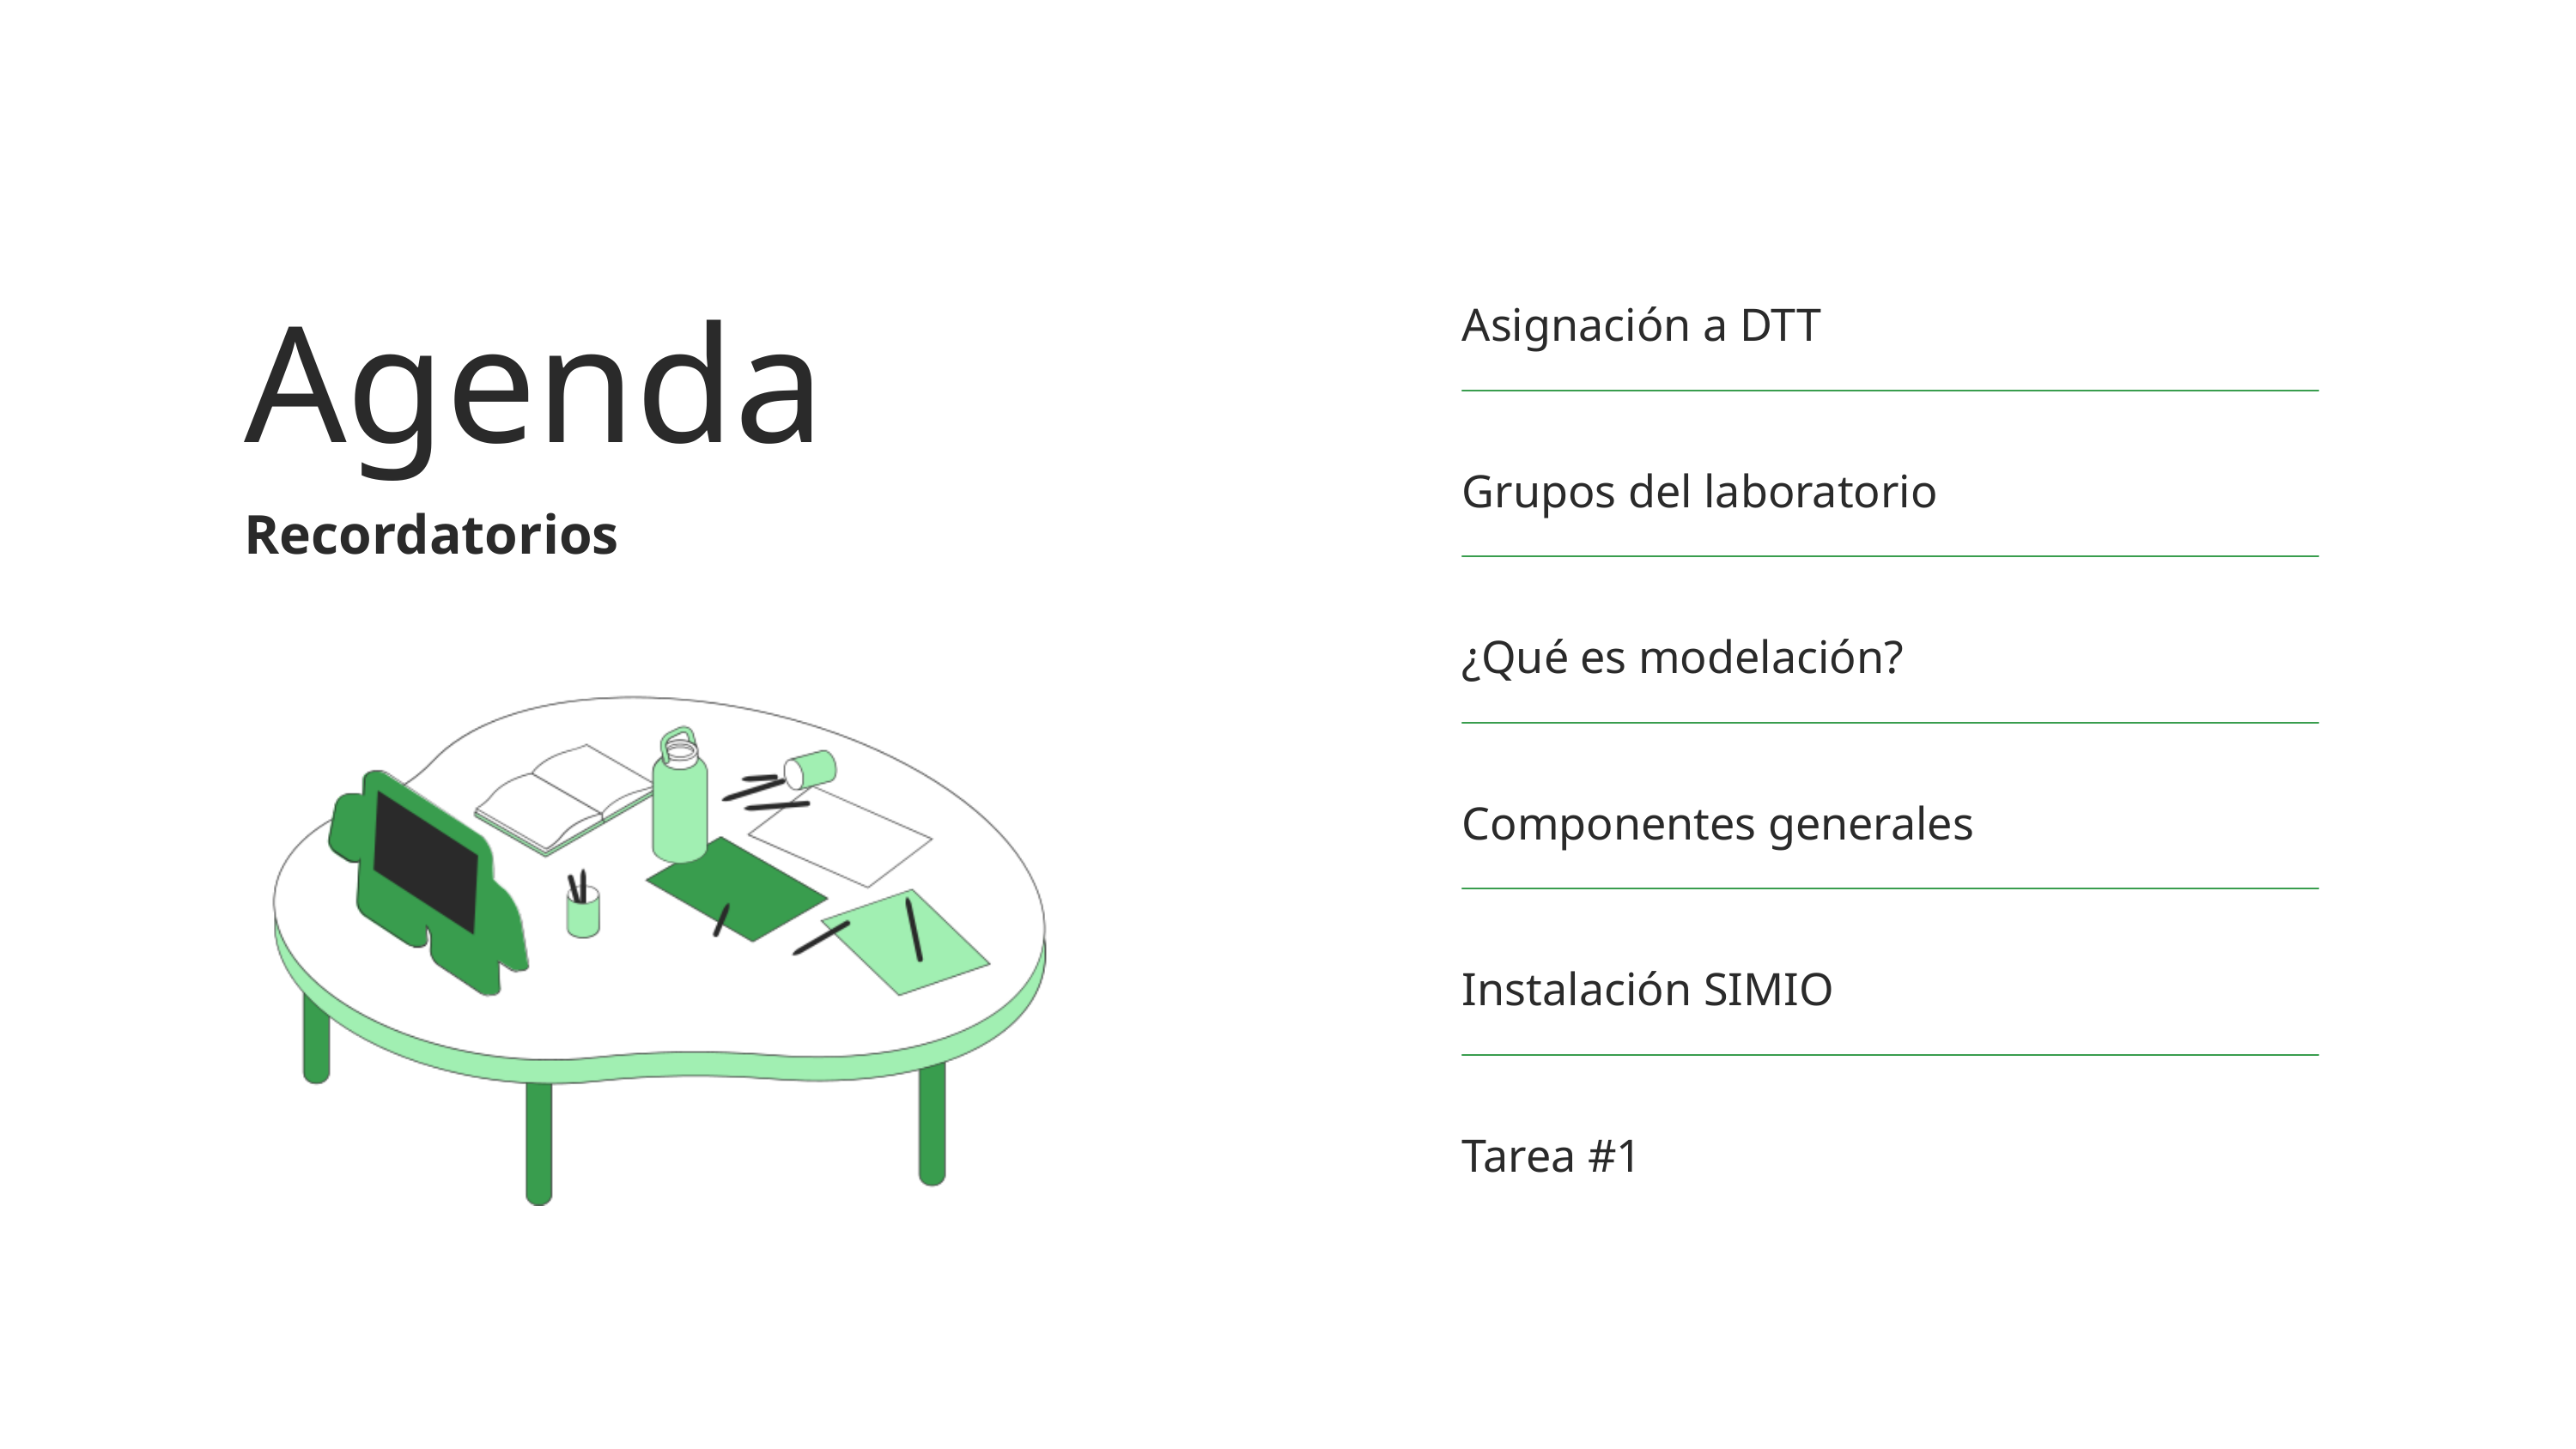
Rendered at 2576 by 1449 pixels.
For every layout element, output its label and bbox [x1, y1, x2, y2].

text_box [244, 675, 1090, 1206]
text_box [244, 243, 1173, 553]
text_box [1461, 275, 2319, 1165]
